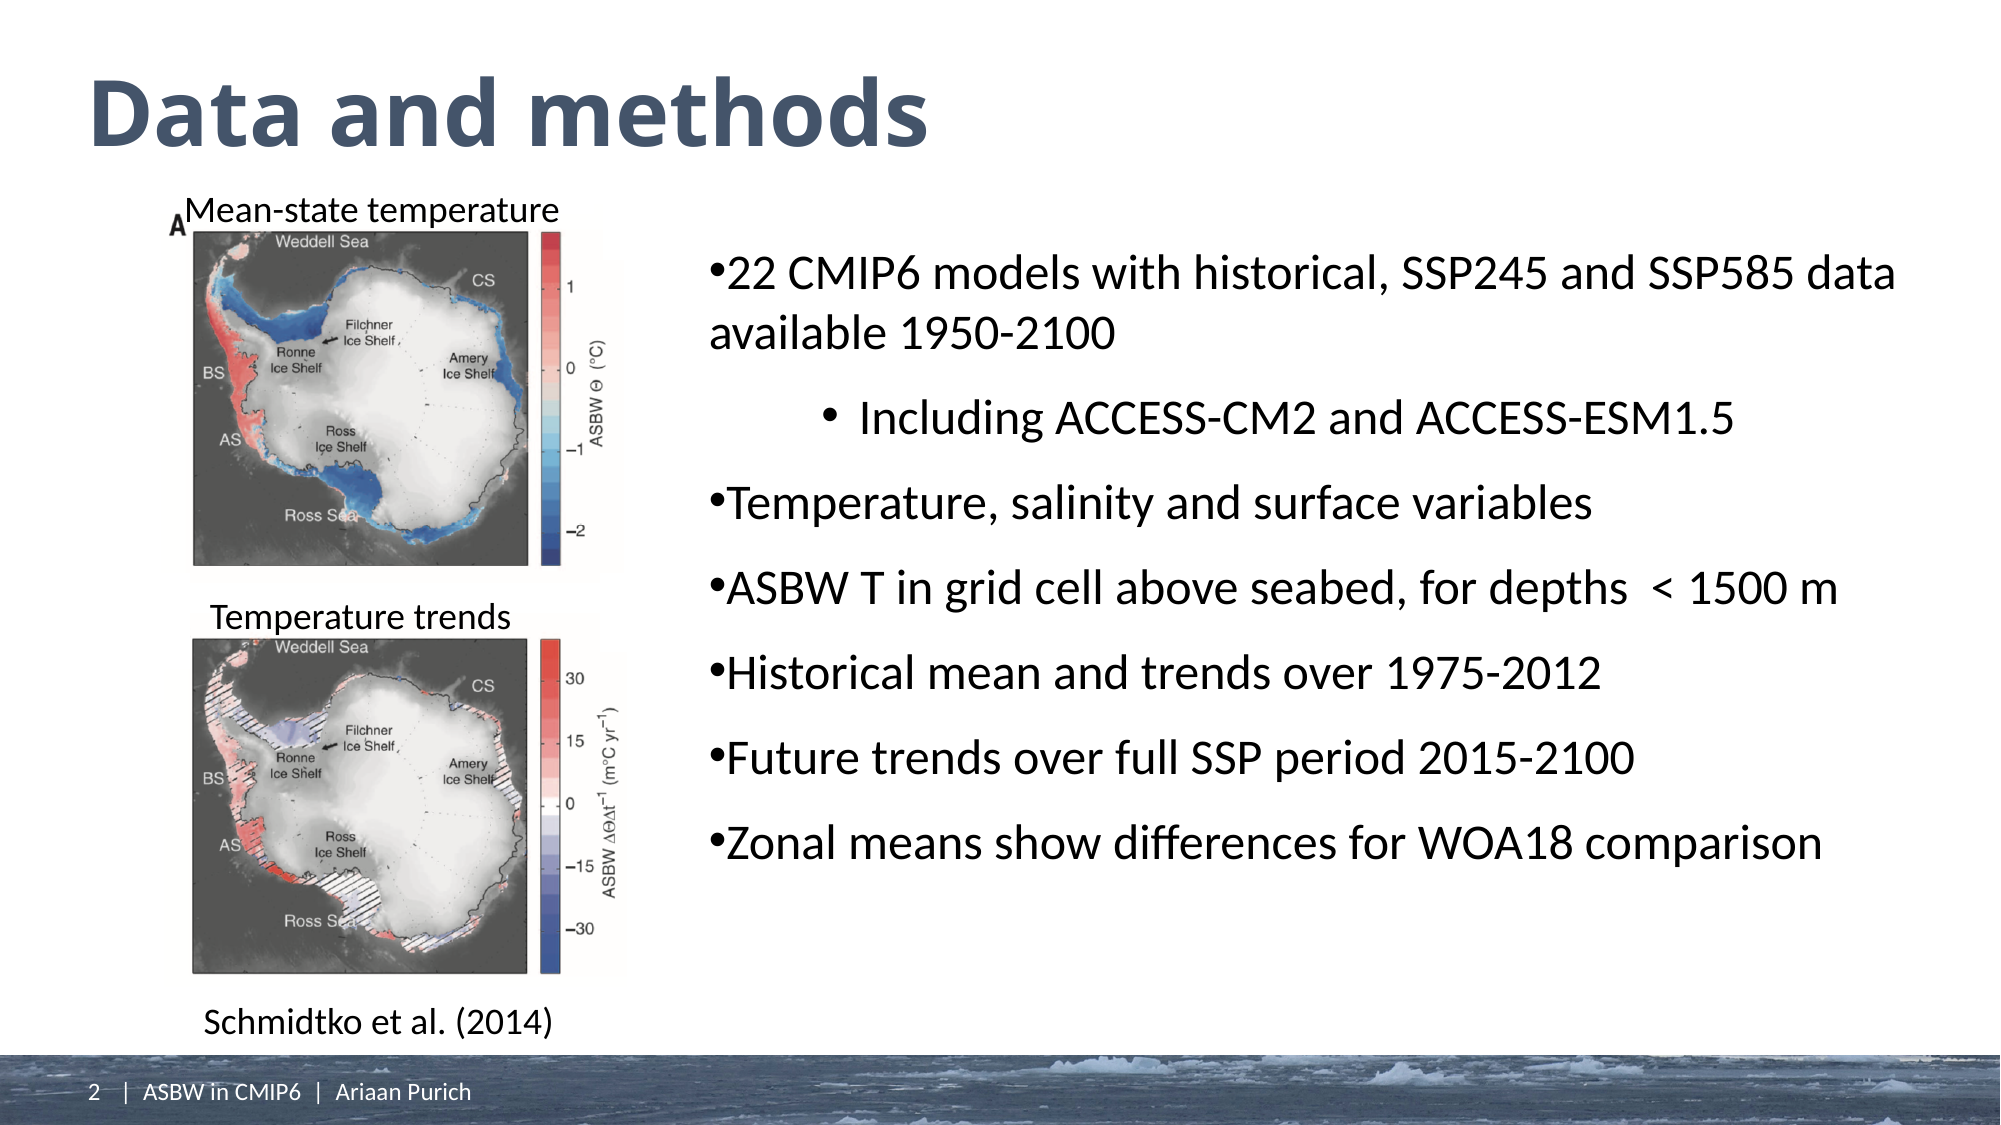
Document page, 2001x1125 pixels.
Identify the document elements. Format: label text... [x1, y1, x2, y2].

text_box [139, 177, 726, 987]
picture [0, 1054, 2000, 1125]
text_box Data and methods [71, 8, 1796, 226]
list 22 CMIP6 models with historical, SSP245 and SSP585 data available 1950-2100 Including ACCESS-CM2 and ACCESS-ESM1.5 Temperature, salinity and surface variables ASBW T in grid cell above seabed, for depths < 1500 m Historical mean and trends over 1975-2012 Future trends over full SSP period 2015-2100 Zonal means show differences for WOA18 comparison [726, 231, 1916, 946]
text_box Schmidtko et al. (2014) [188, 989, 616, 1050]
